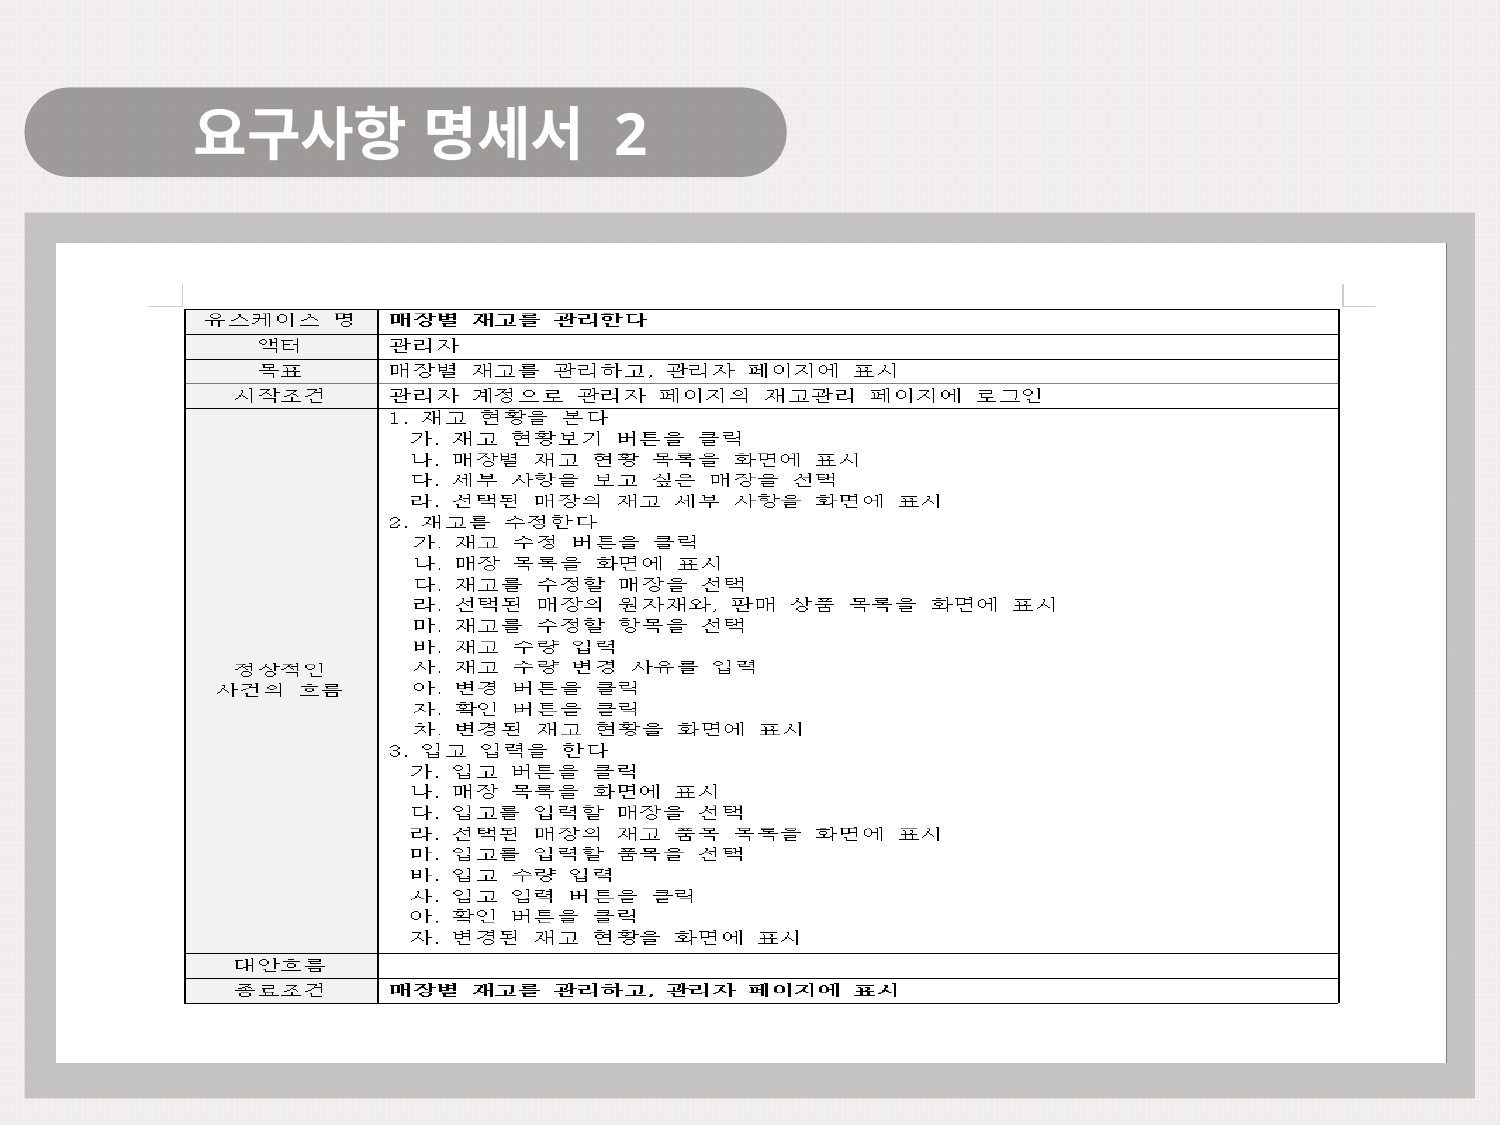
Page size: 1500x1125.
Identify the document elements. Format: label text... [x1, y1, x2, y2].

text_box [23, 212, 1476, 1099]
text_box 요구사항 명세서 2 [23, 86, 788, 178]
picture [56, 243, 1447, 1063]
